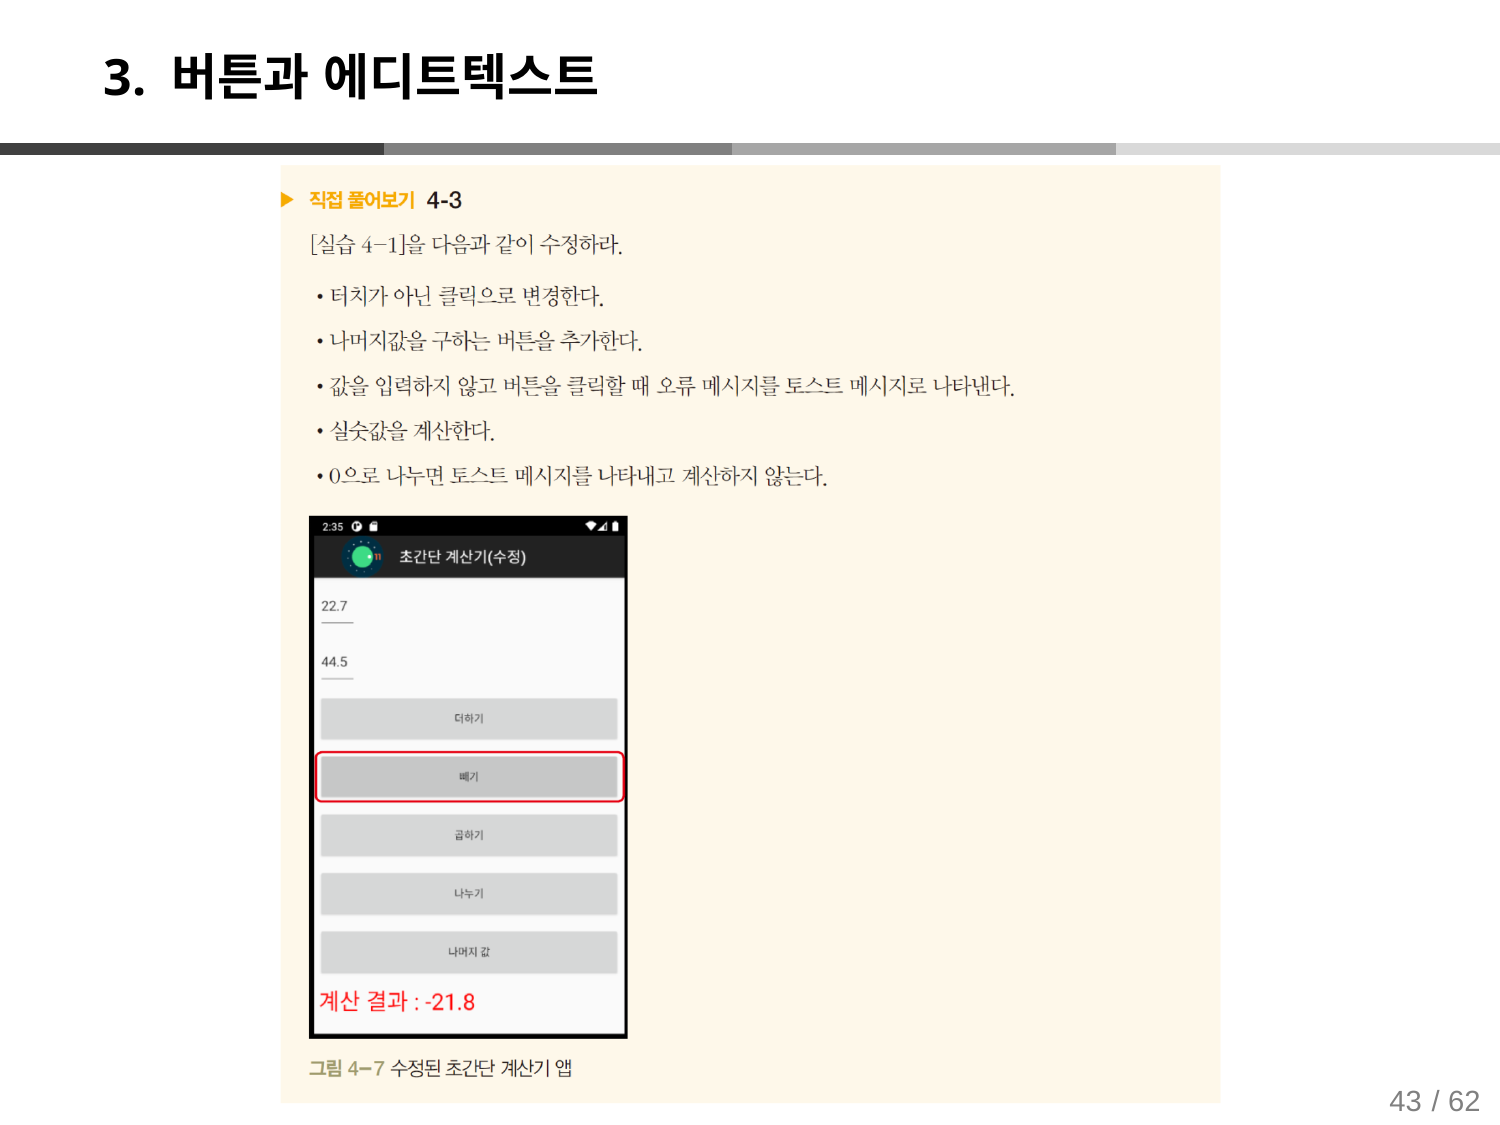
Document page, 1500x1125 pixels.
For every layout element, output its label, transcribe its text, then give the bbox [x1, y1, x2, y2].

picture [271, 161, 1229, 1110]
title 3. 버튼과 에디트텍스트 [88, 30, 1211, 121]
